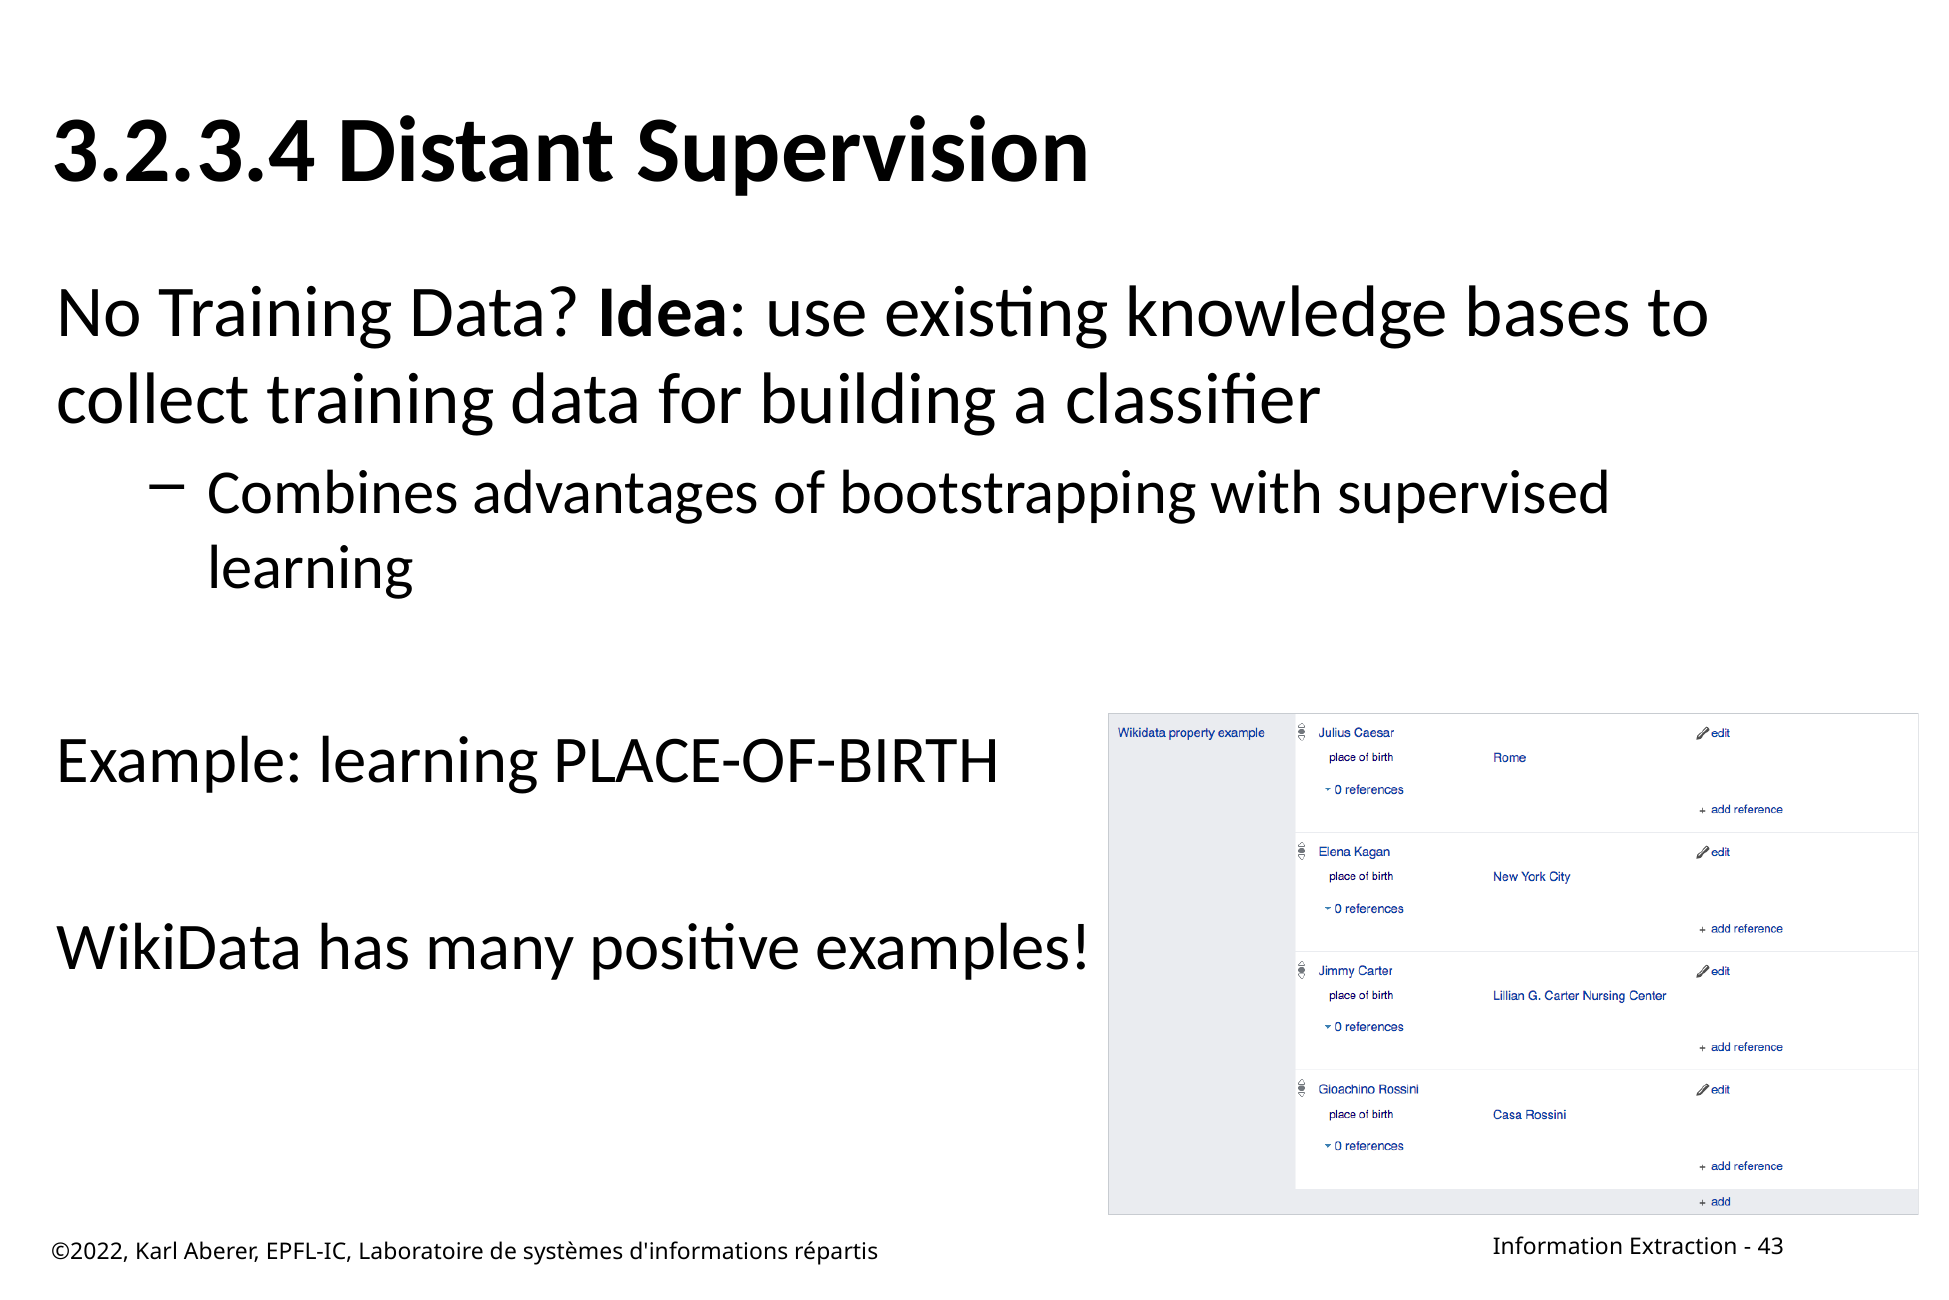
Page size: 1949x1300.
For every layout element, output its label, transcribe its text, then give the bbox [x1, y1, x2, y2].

picture [1104, 707, 1926, 1222]
footer ©2022, Karl Aberer, EPFL-IC, Laboratoire de systèmes d'informations répartis [32, 1227, 1284, 1271]
list No Training Data? Idea: use existing knowledge bases to collect training data for building a classifier Combines advantages of bootstrapping with supervised learning Example: learning PLACE-OF-BIRTH WikiData has many positive examples! [37, 253, 1809, 1208]
title 3.2.3.4 Distant Supervision [32, 57, 1803, 232]
